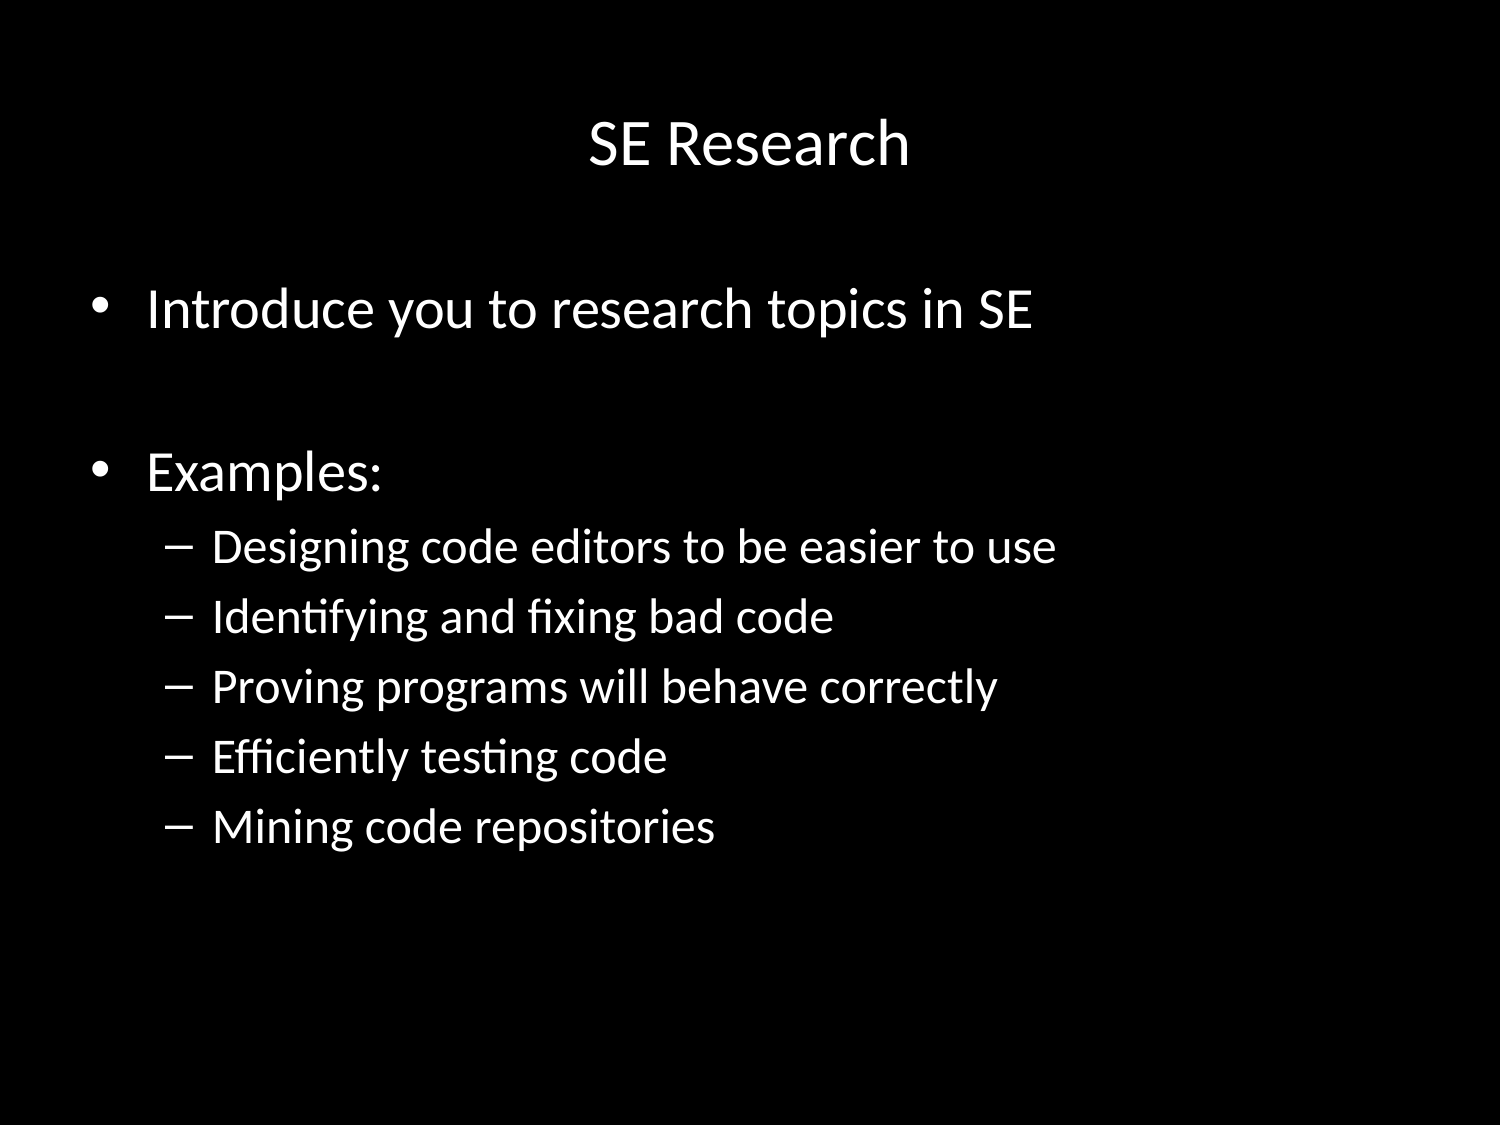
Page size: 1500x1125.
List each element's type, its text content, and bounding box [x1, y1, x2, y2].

title SE Research [75, 45, 1425, 233]
list Introduce you to research topics in SE Examples: Designing code editors to be easier to use Identifying and fixing bad code Proving programs will behave correctly Efficiently testing code Mining code repositories [75, 262, 1425, 1005]
